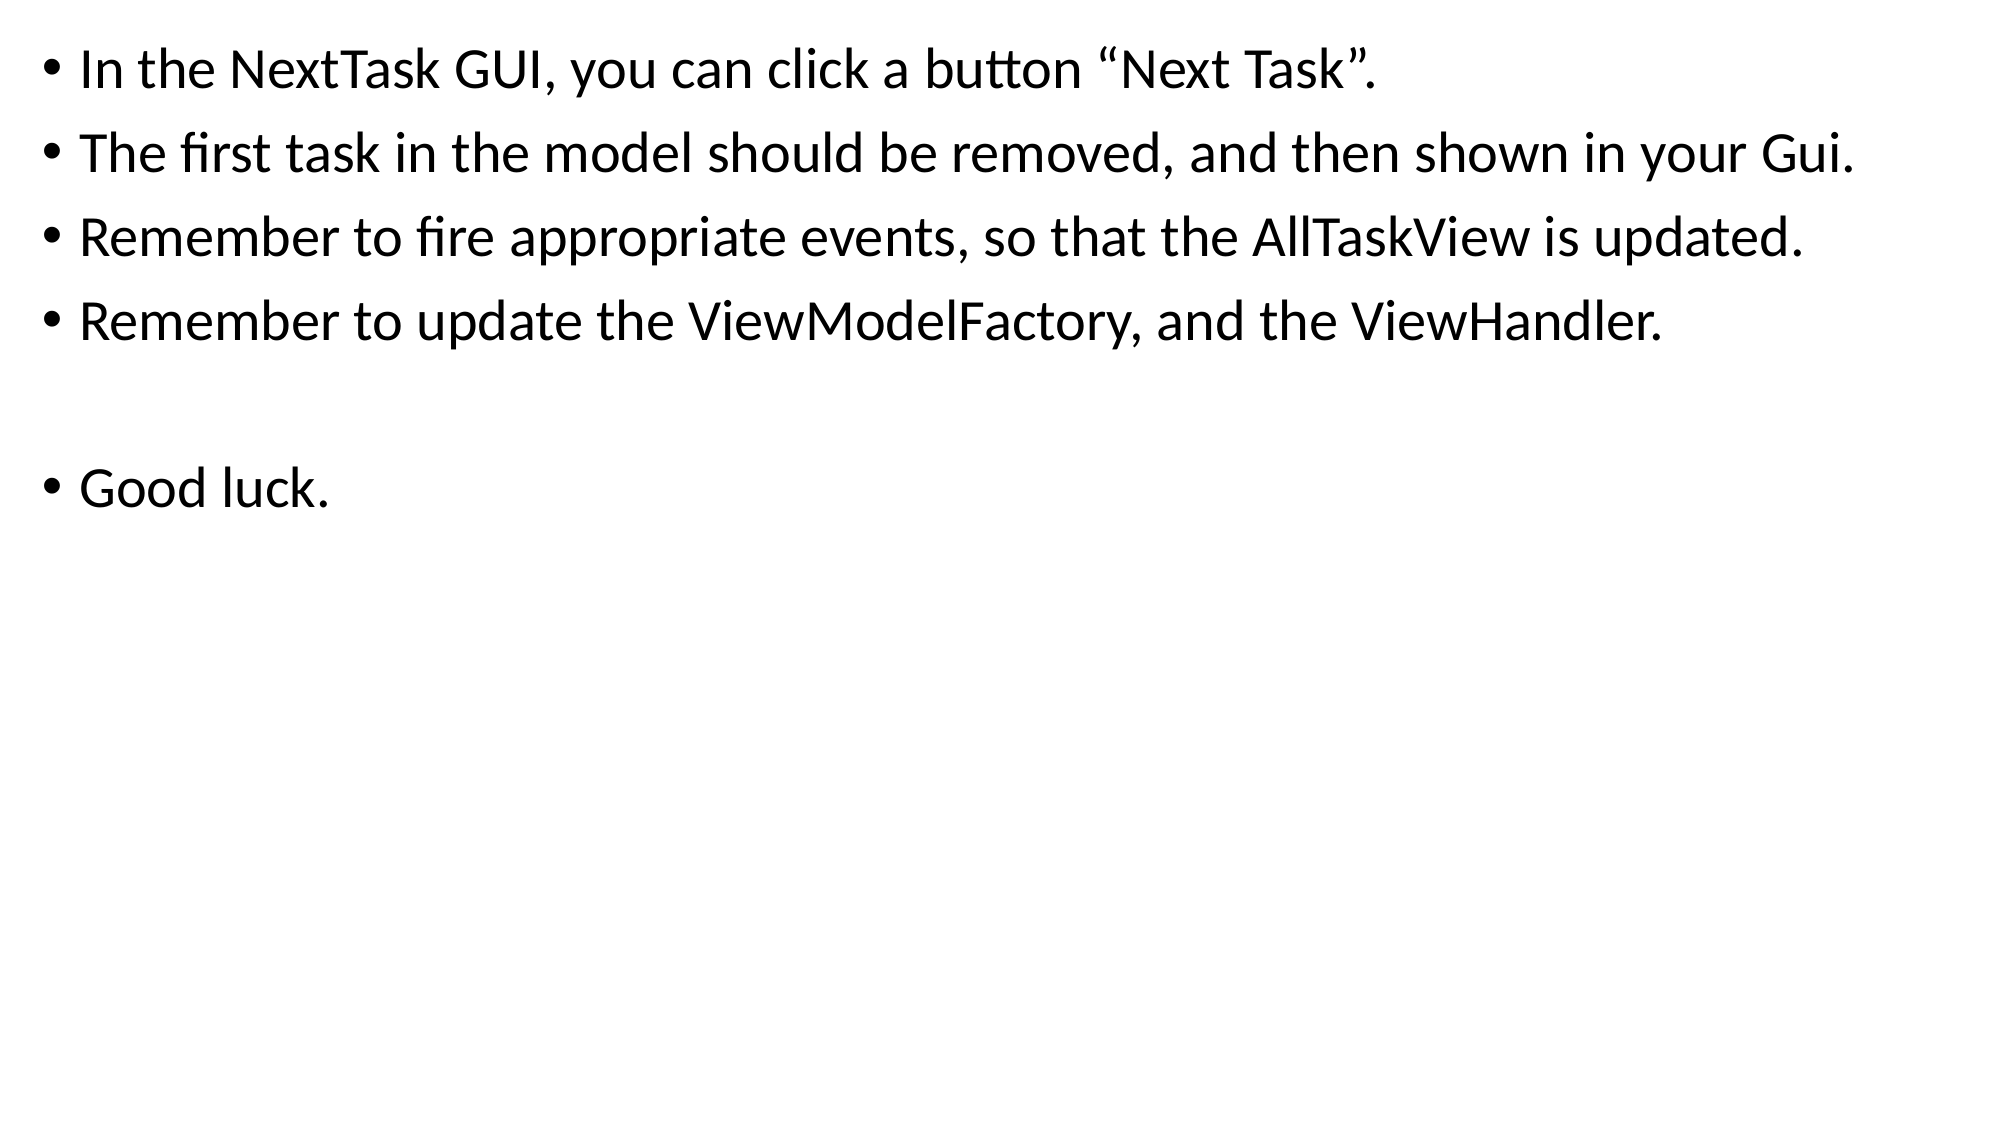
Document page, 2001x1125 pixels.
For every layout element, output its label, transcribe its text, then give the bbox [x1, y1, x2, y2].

list In the NextTask GUI, you can click a button “Next Task”. The first task in the model should be removed, and then shown in your Gui. Remember to fire appropriate events, so that the AllTaskView is updated. Remember to update the ViewModelFactory, and the ViewHandler. Good luck. [26, 31, 1970, 1100]
